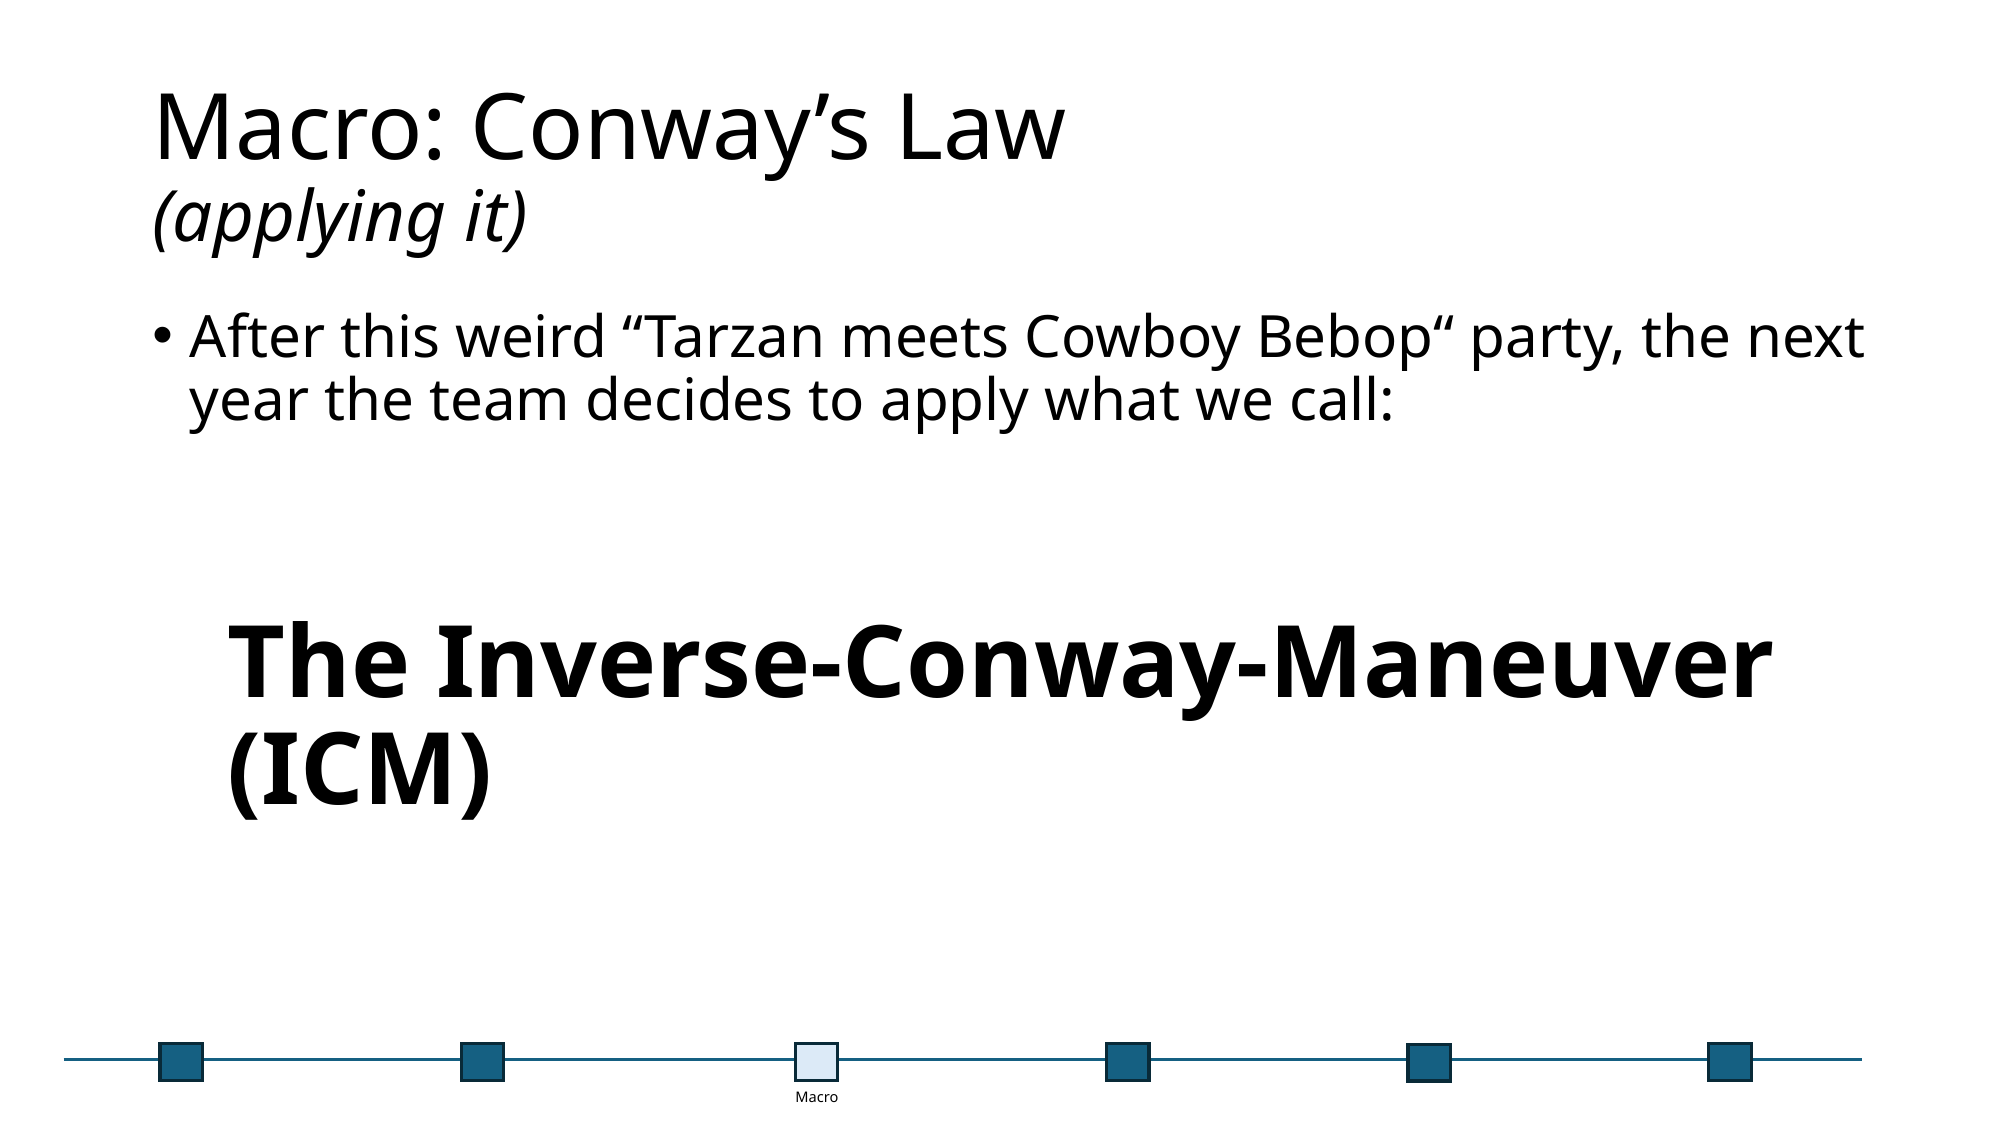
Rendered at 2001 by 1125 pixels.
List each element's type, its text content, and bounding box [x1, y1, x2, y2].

text_box Macro [780, 1080, 854, 1113]
text_box [1707, 1042, 1753, 1059]
text_box [460, 1061, 505, 1082]
list After this weird “Tarzan meets Cowboy Bebop“ party, the next year the team decides to apply what we call: The Inverse-Conway-Maneuver (ICM) [137, 299, 1909, 1014]
text_box [460, 1042, 505, 1059]
text_box [1105, 1042, 1151, 1059]
text_box [158, 1042, 204, 1059]
title Macro: Conway’s Law (applying it) [137, 59, 1863, 278]
text_box [794, 1042, 839, 1059]
text_box [1707, 1061, 1753, 1082]
text_box [794, 1061, 839, 1080]
text_box [158, 1061, 204, 1082]
text_box [1406, 1061, 1452, 1083]
text_box [1406, 1043, 1452, 1059]
text_box [1105, 1061, 1151, 1082]
